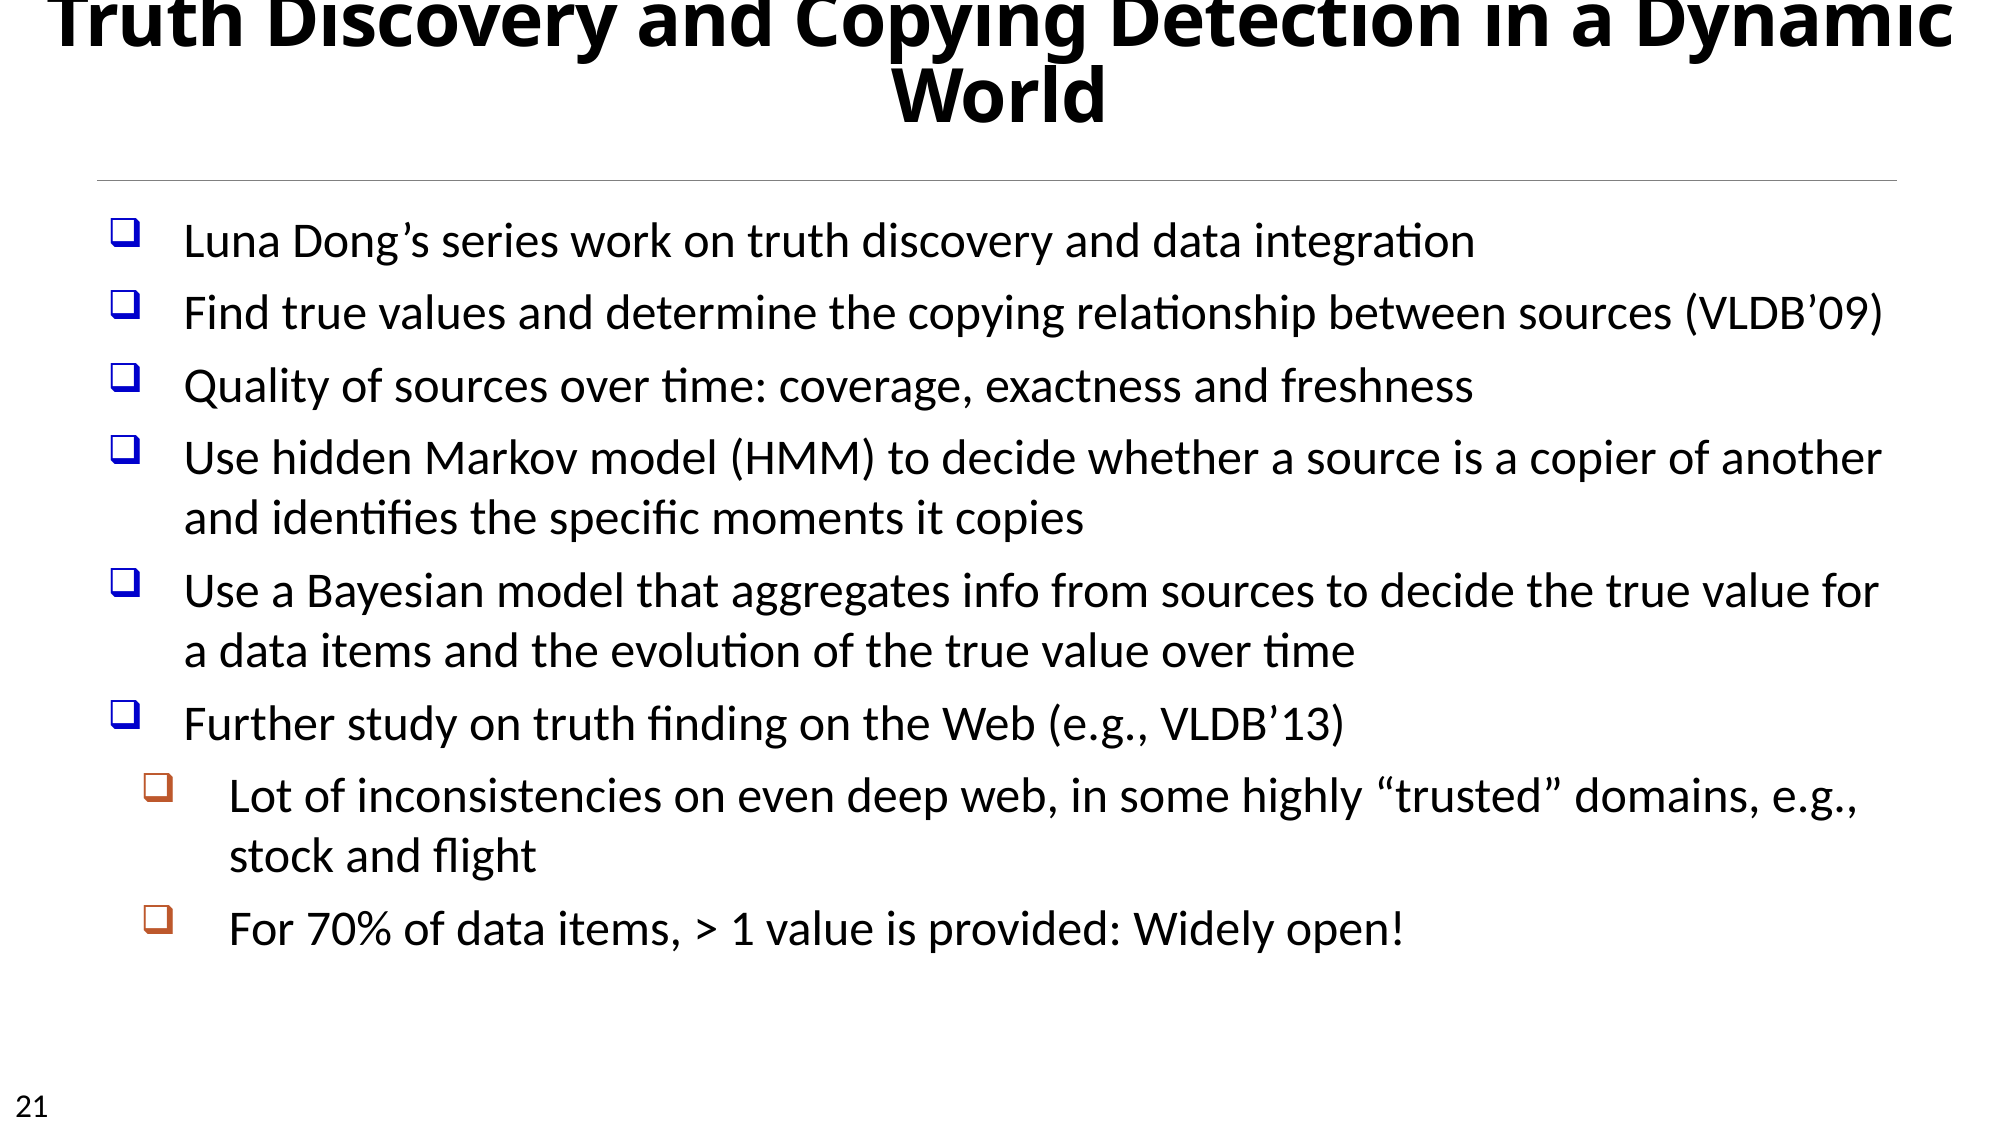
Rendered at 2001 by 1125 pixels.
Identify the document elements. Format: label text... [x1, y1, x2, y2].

list Luna Dong’s series work on truth discovery and data integration Find true values and determine the copying relationship between sources (VLDB’09) Quality of sources over time: coverage, exactness and freshness Use hidden Markov model (HMM) to decide whether a source is a copier of another and identifies the specific moments it copies Use a Bayesian model that aggregates info from sources to decide the true value for a data items and the evolution of the true value over time Further study on truth finding on the Web (e.g., VLDB’13) Lot of inconsistencies on even deep web, in some highly “trusted” domains, e.g., stock and flight For 70% of data items, > 1 value is provided: Widely open! [92, 200, 1929, 1000]
title Truth Discovery and Copying Detection in a Dynamic World [0, 0, 2000, 146]
